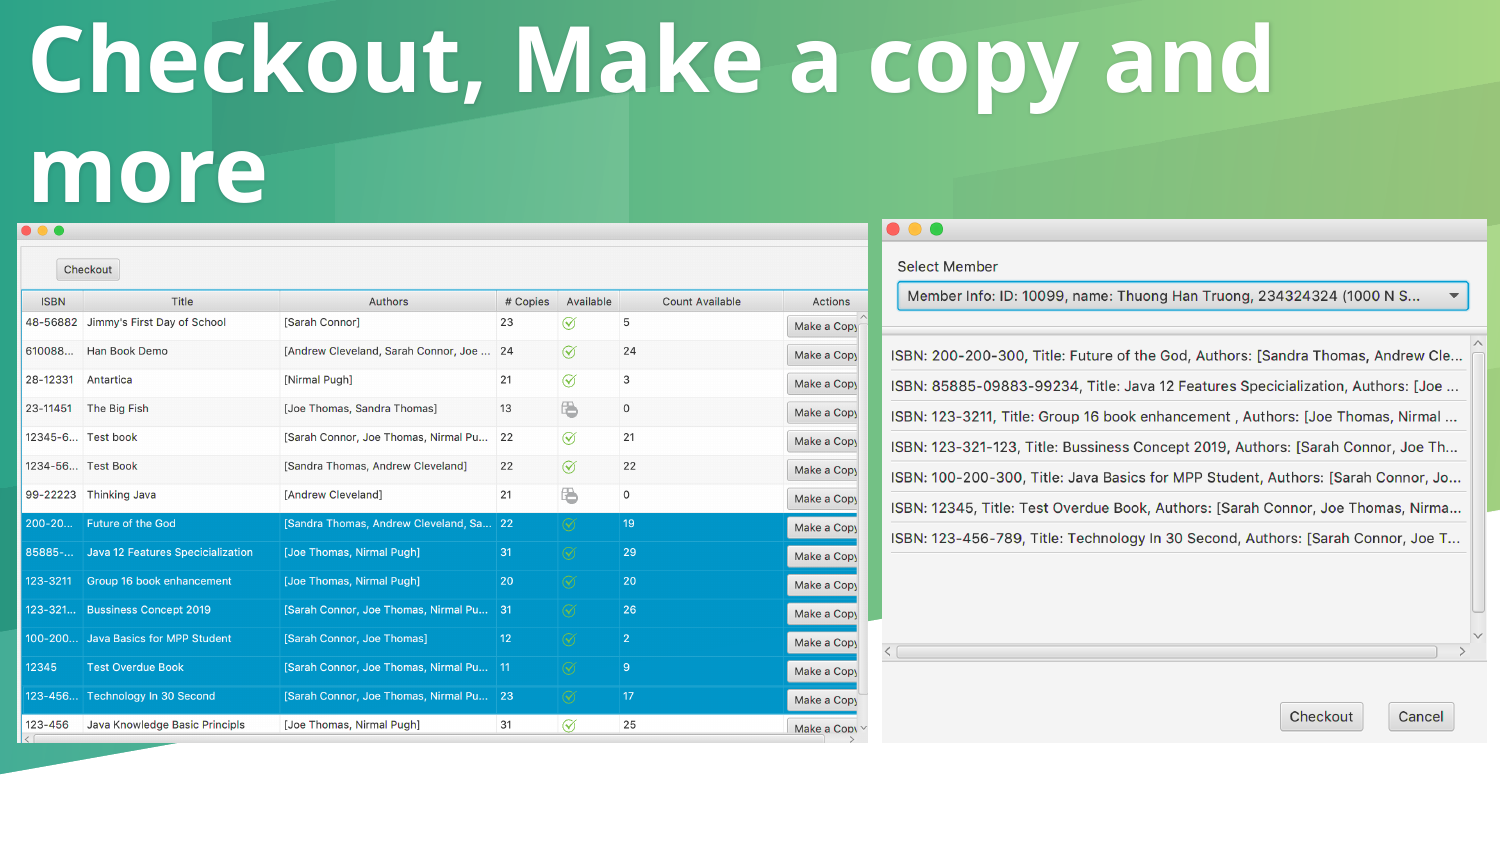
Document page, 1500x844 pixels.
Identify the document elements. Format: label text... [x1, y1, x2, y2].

title Checkout, Make a copy and more [27, 15, 1500, 207]
picture [882, 219, 1487, 743]
picture [17, 223, 869, 743]
